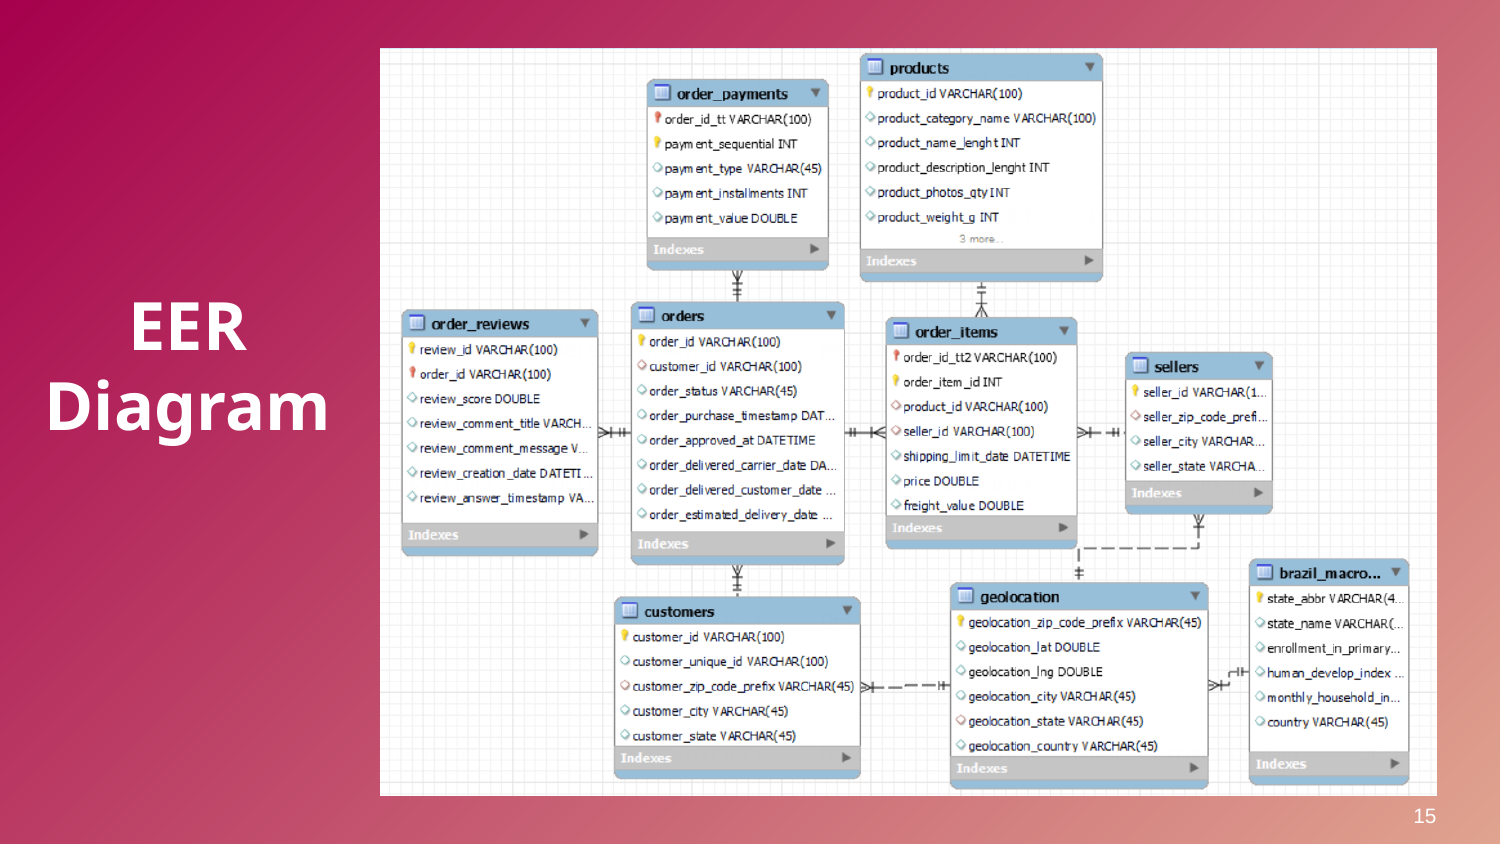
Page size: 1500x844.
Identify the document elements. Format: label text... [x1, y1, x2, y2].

picture [379, 48, 1437, 796]
title EER Diagram [21, 258, 354, 469]
text_box 15 [1323, 795, 1452, 835]
